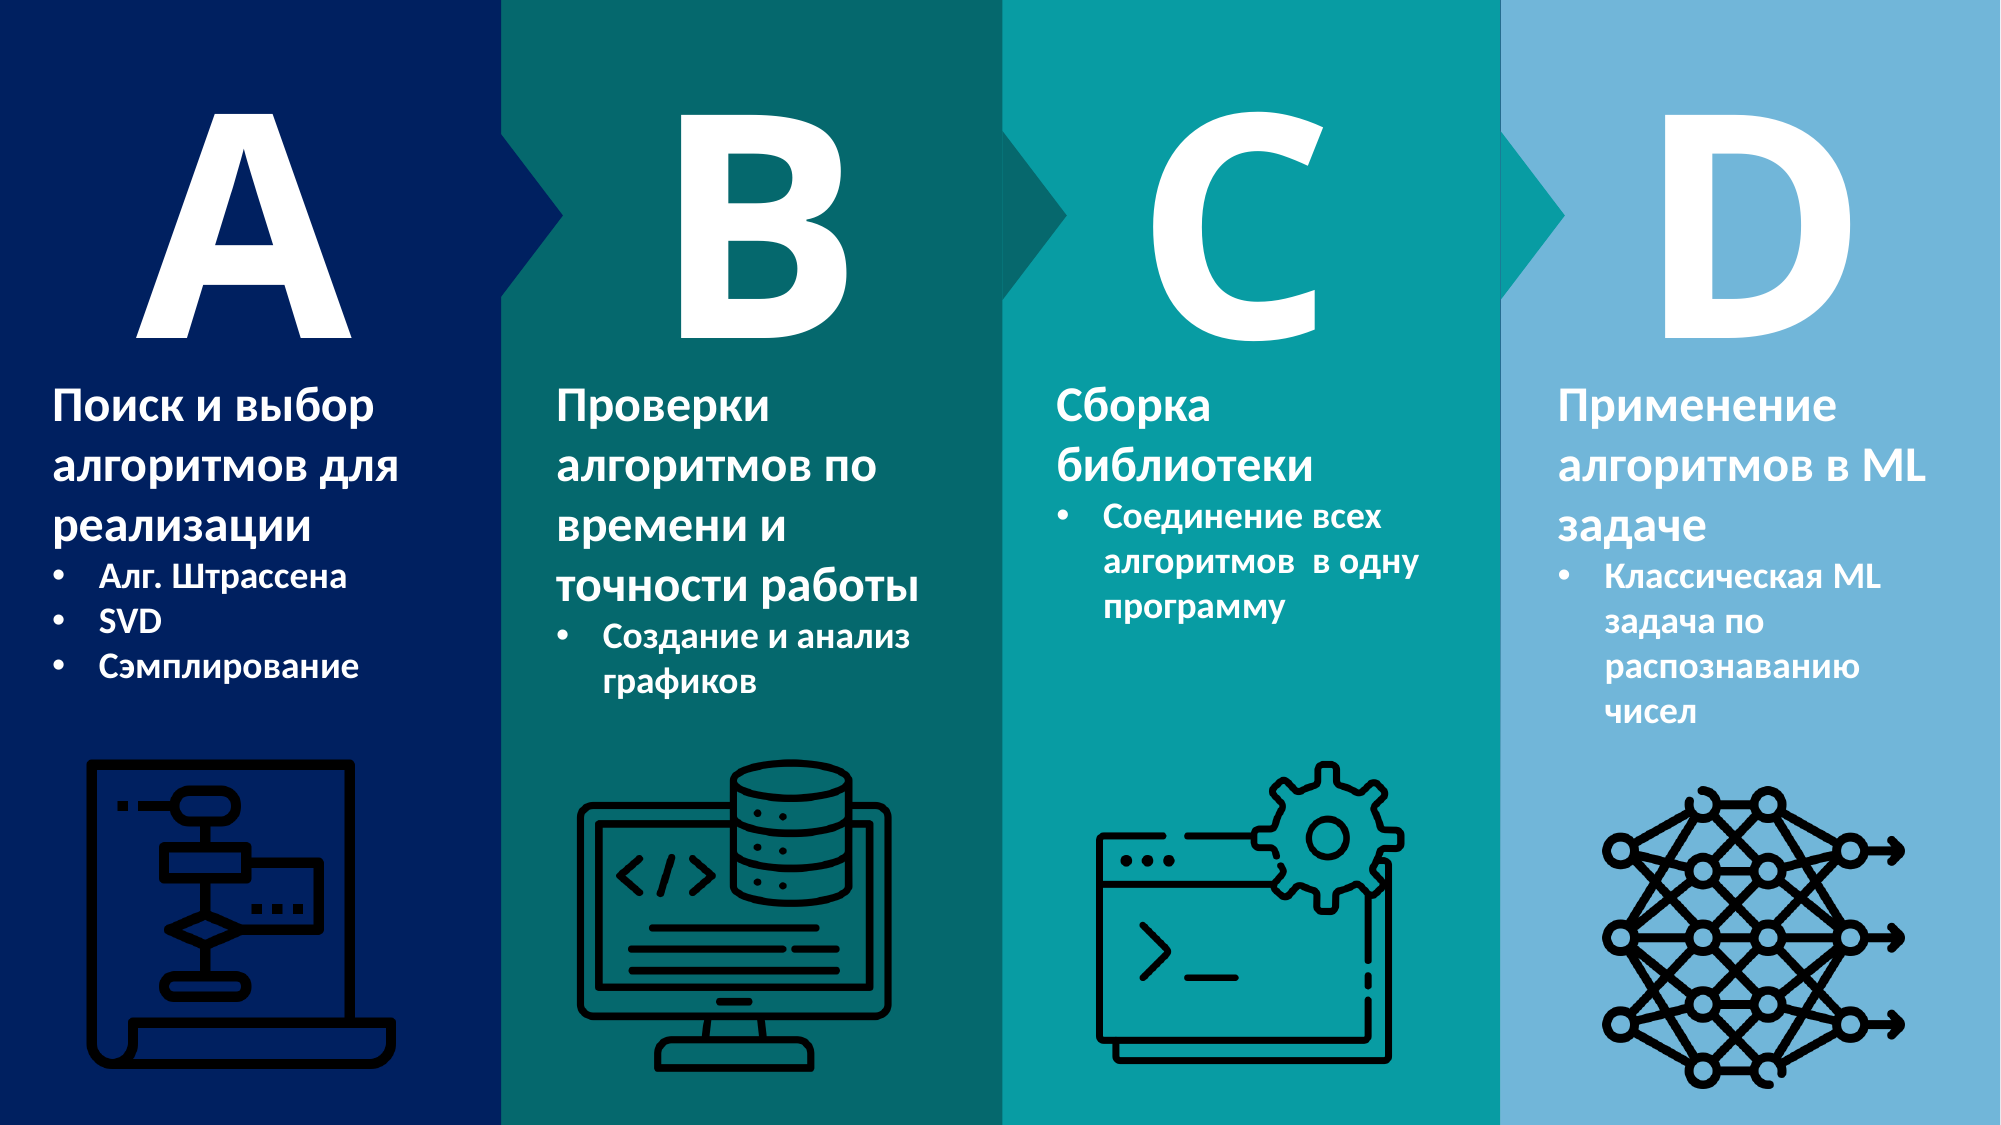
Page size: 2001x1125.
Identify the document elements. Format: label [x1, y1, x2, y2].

text_box [1565, 0, 2000, 1125]
text_box [0, 0, 563, 1125]
text_box [563, 0, 1067, 1125]
text_box [1067, 0, 1565, 1125]
